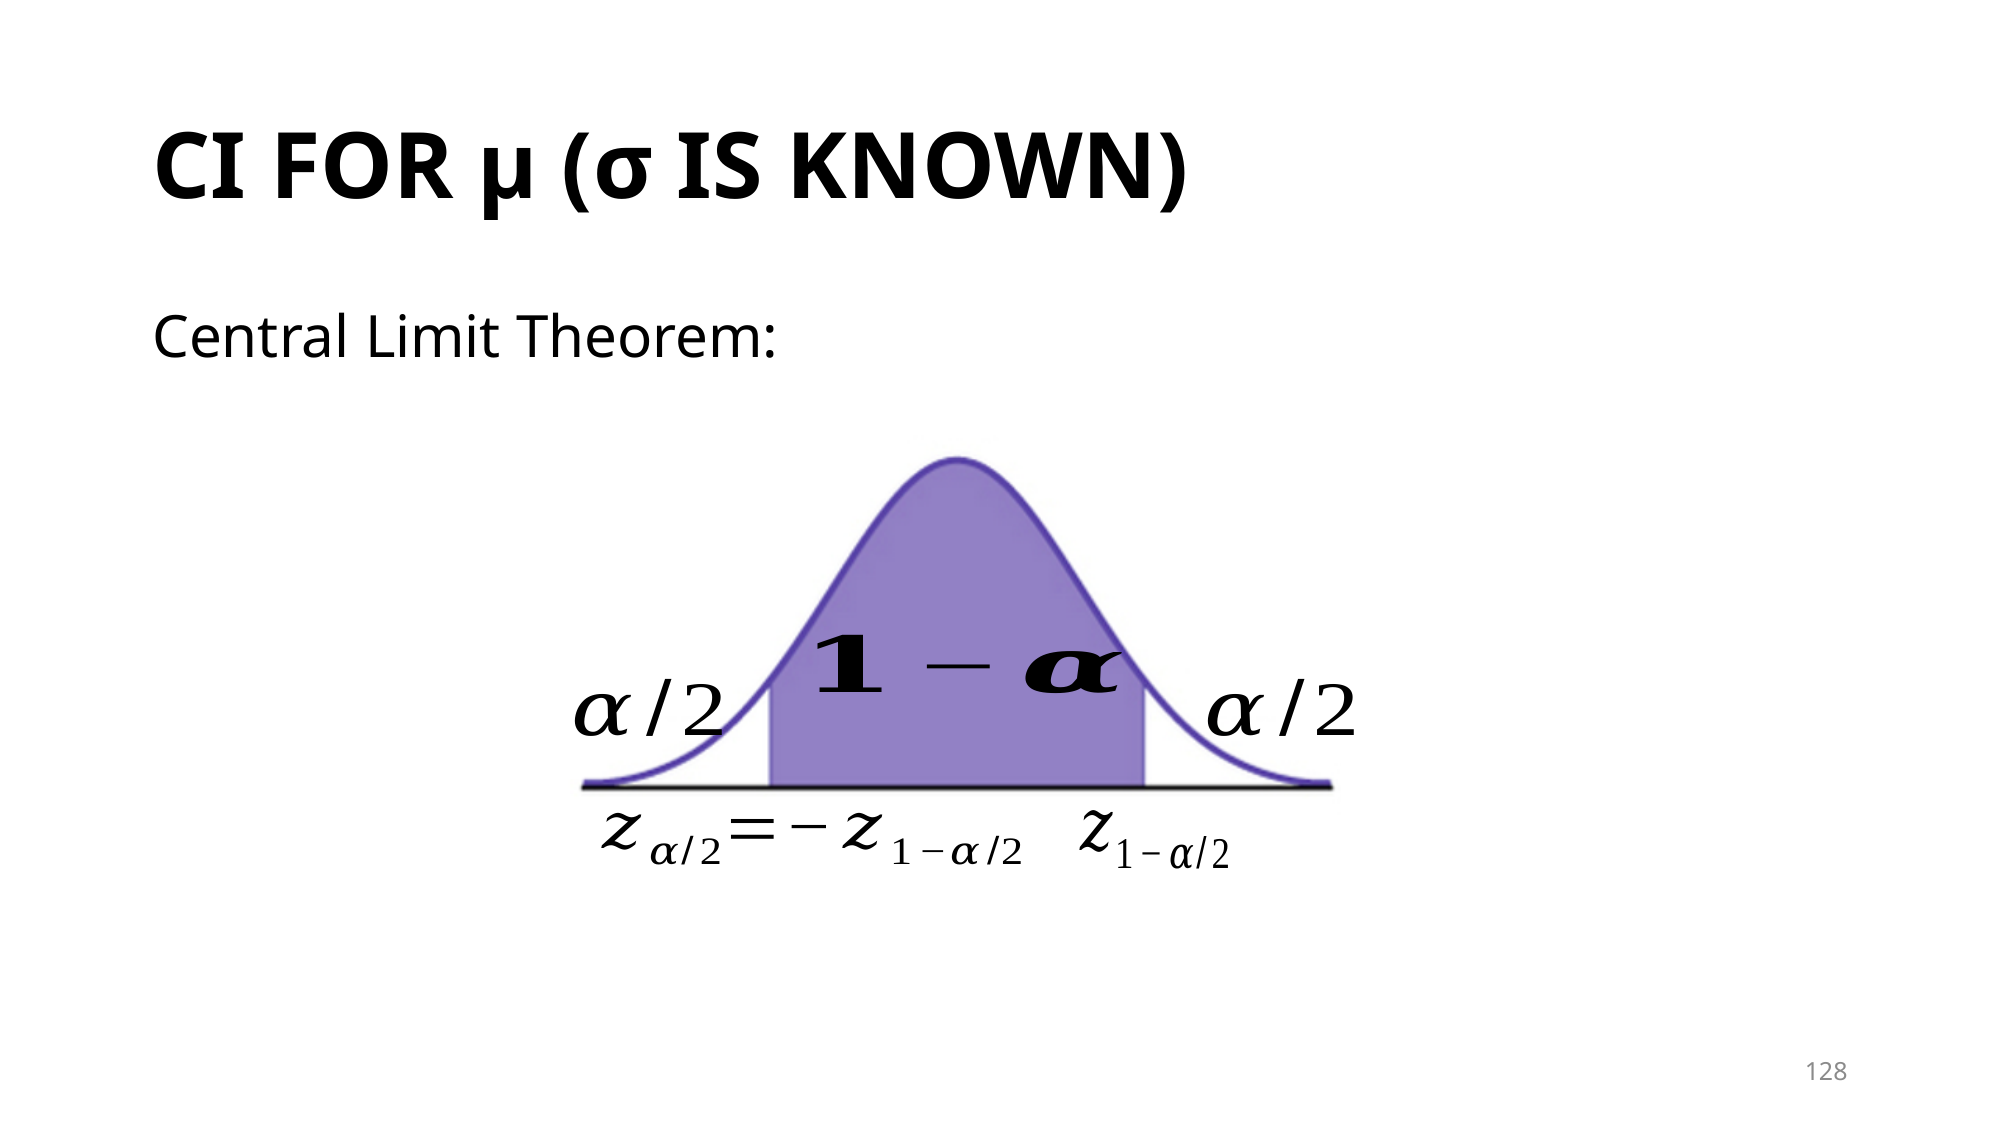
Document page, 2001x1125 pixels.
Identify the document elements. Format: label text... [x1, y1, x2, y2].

title CI FOR µ (σ IS KNOWN) [137, 59, 1863, 278]
picture [565, 427, 1341, 823]
slide_number 128 [1412, 1042, 1863, 1103]
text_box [571, 667, 1358, 754]
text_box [598, 786, 1230, 879]
